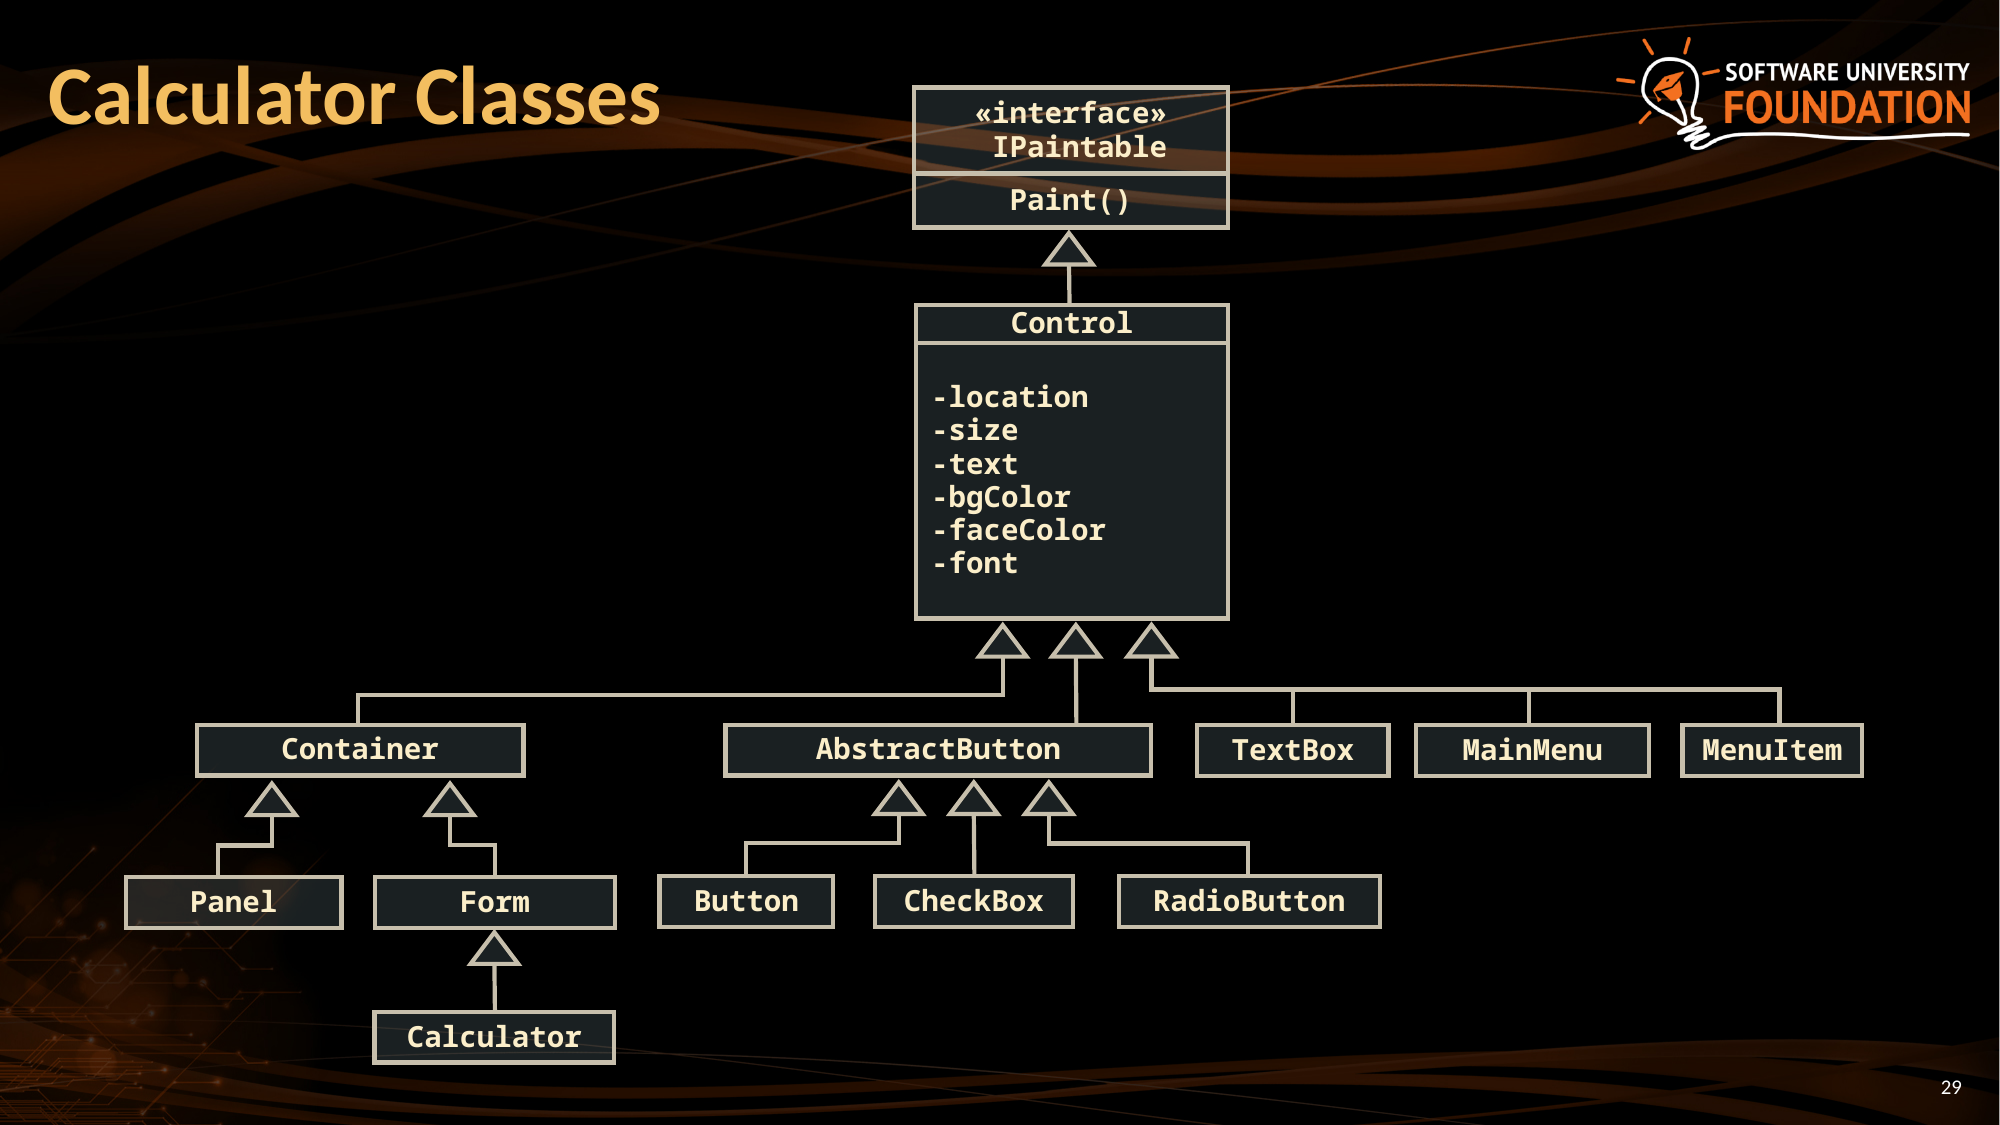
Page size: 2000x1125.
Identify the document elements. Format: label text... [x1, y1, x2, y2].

slide_number 29 [1897, 1070, 1968, 1103]
picture [0, 0, 2000, 1125]
title Calculator Classes [30, 6, 1602, 189]
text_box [126, 87, 1863, 1063]
